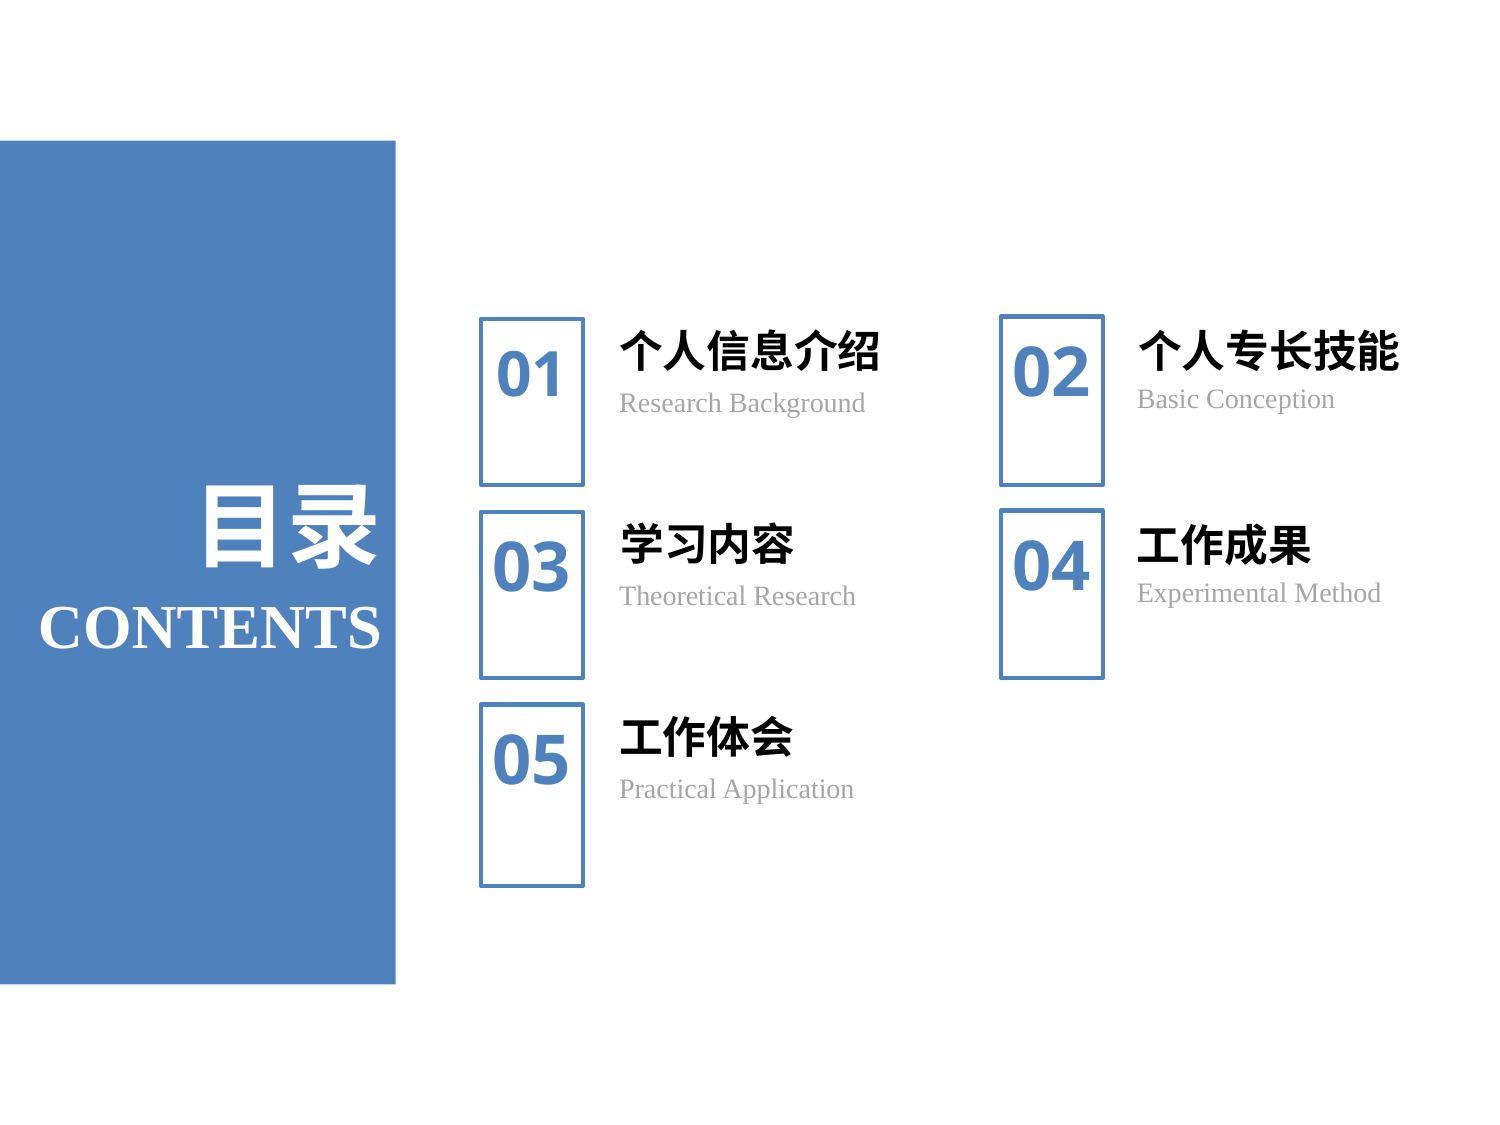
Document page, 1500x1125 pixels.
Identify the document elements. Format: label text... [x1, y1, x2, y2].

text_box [476, 509, 901, 698]
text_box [480, 316, 900, 493]
text_box CONTENTS [0, 578, 397, 668]
text_box 目录 [110, 459, 396, 578]
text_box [996, 316, 1419, 503]
text_box [0, 138, 398, 986]
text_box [476, 705, 900, 891]
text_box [996, 510, 1417, 697]
